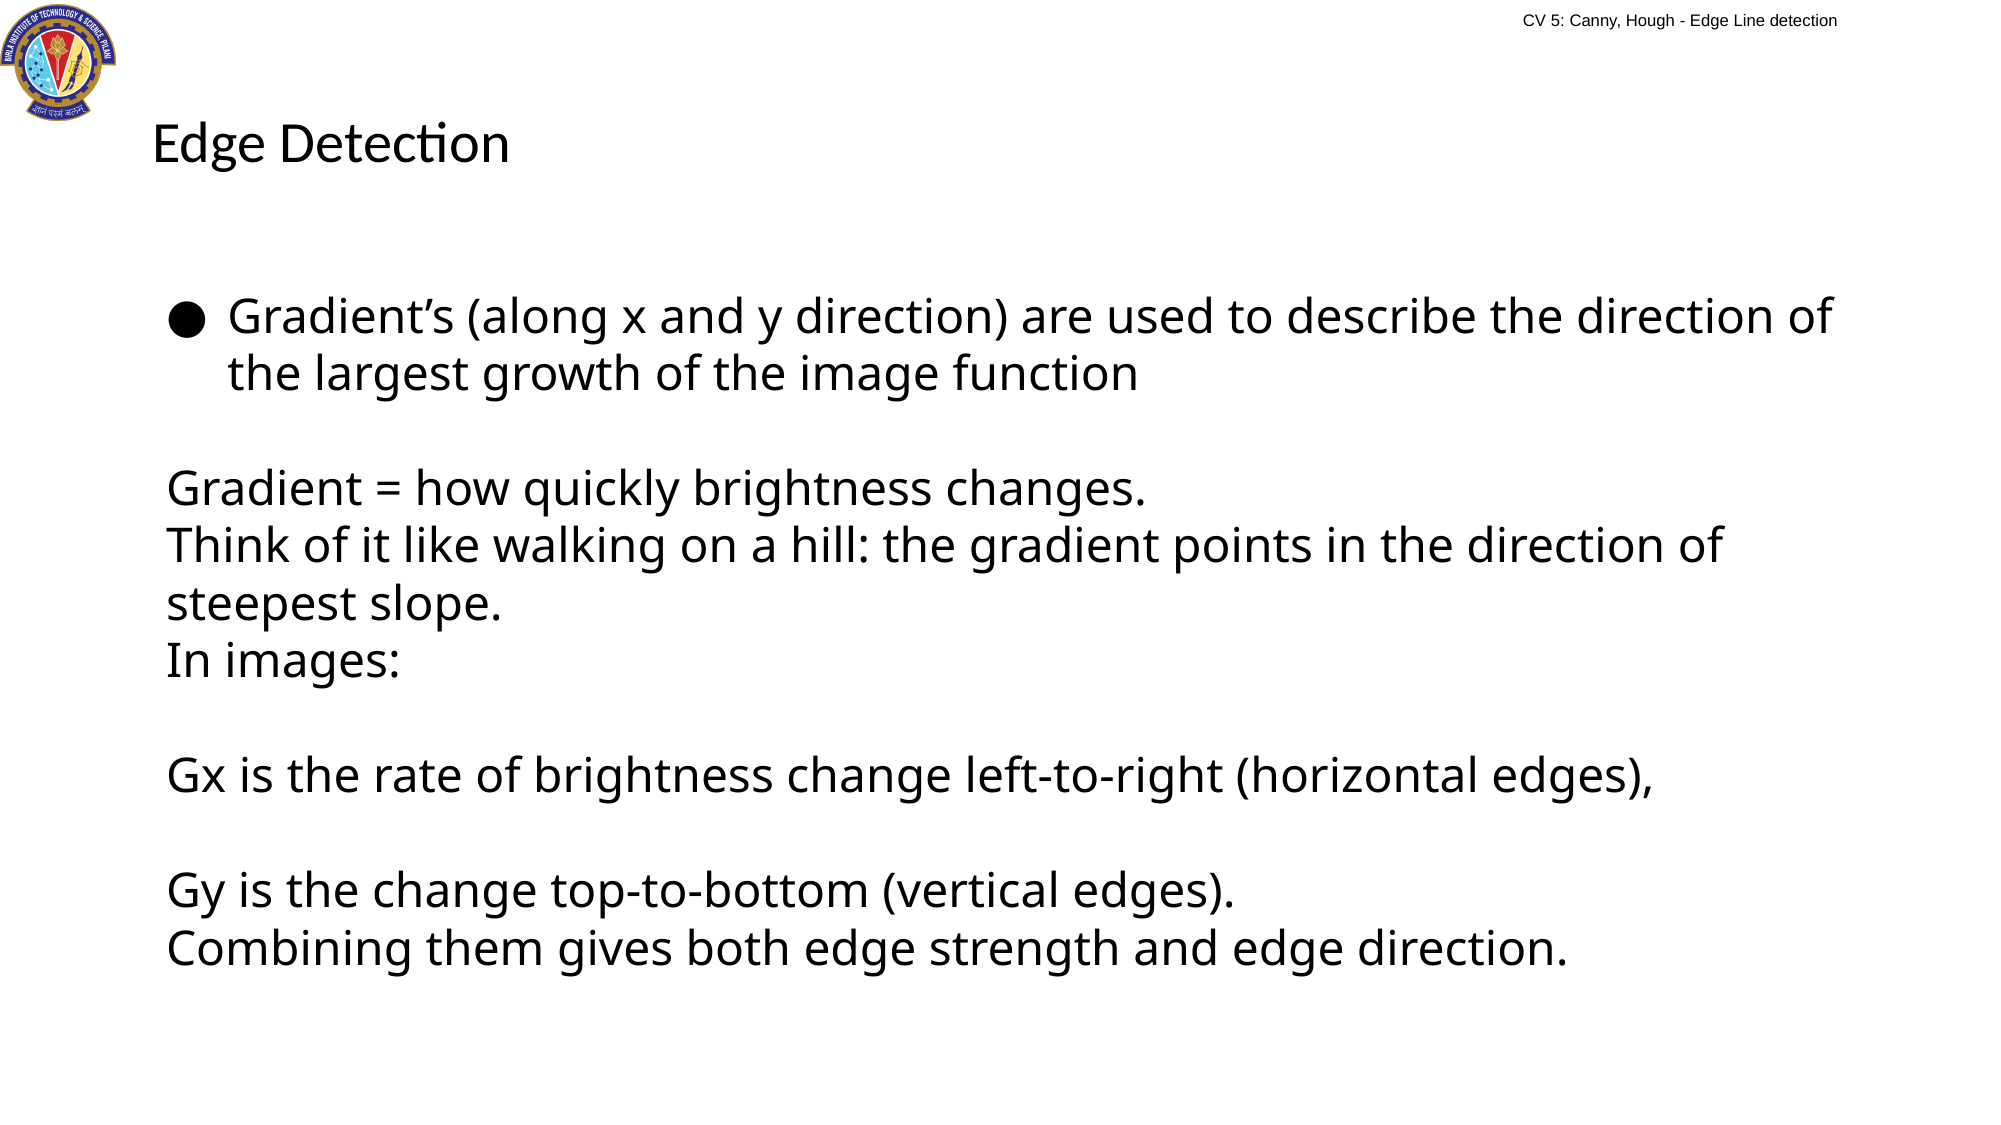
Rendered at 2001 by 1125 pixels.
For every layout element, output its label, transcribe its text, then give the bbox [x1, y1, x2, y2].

picture [0, 4, 116, 121]
text_box Gradient’s (along x and y direction) are used to describe the direction of the largest growth of the image function Gradient = how quickly brightness changes. Think of it like walking on a hill: the gradient points in the direction of steepest slope. In images: Gx is the rate of brightness change left-to-right (horizontal edges), Gy is the change top-to-bottom (vertical edges). Combining them gives both edge strength and edge direction. [137, 270, 1904, 1048]
title Edge Detection [137, 59, 1811, 229]
